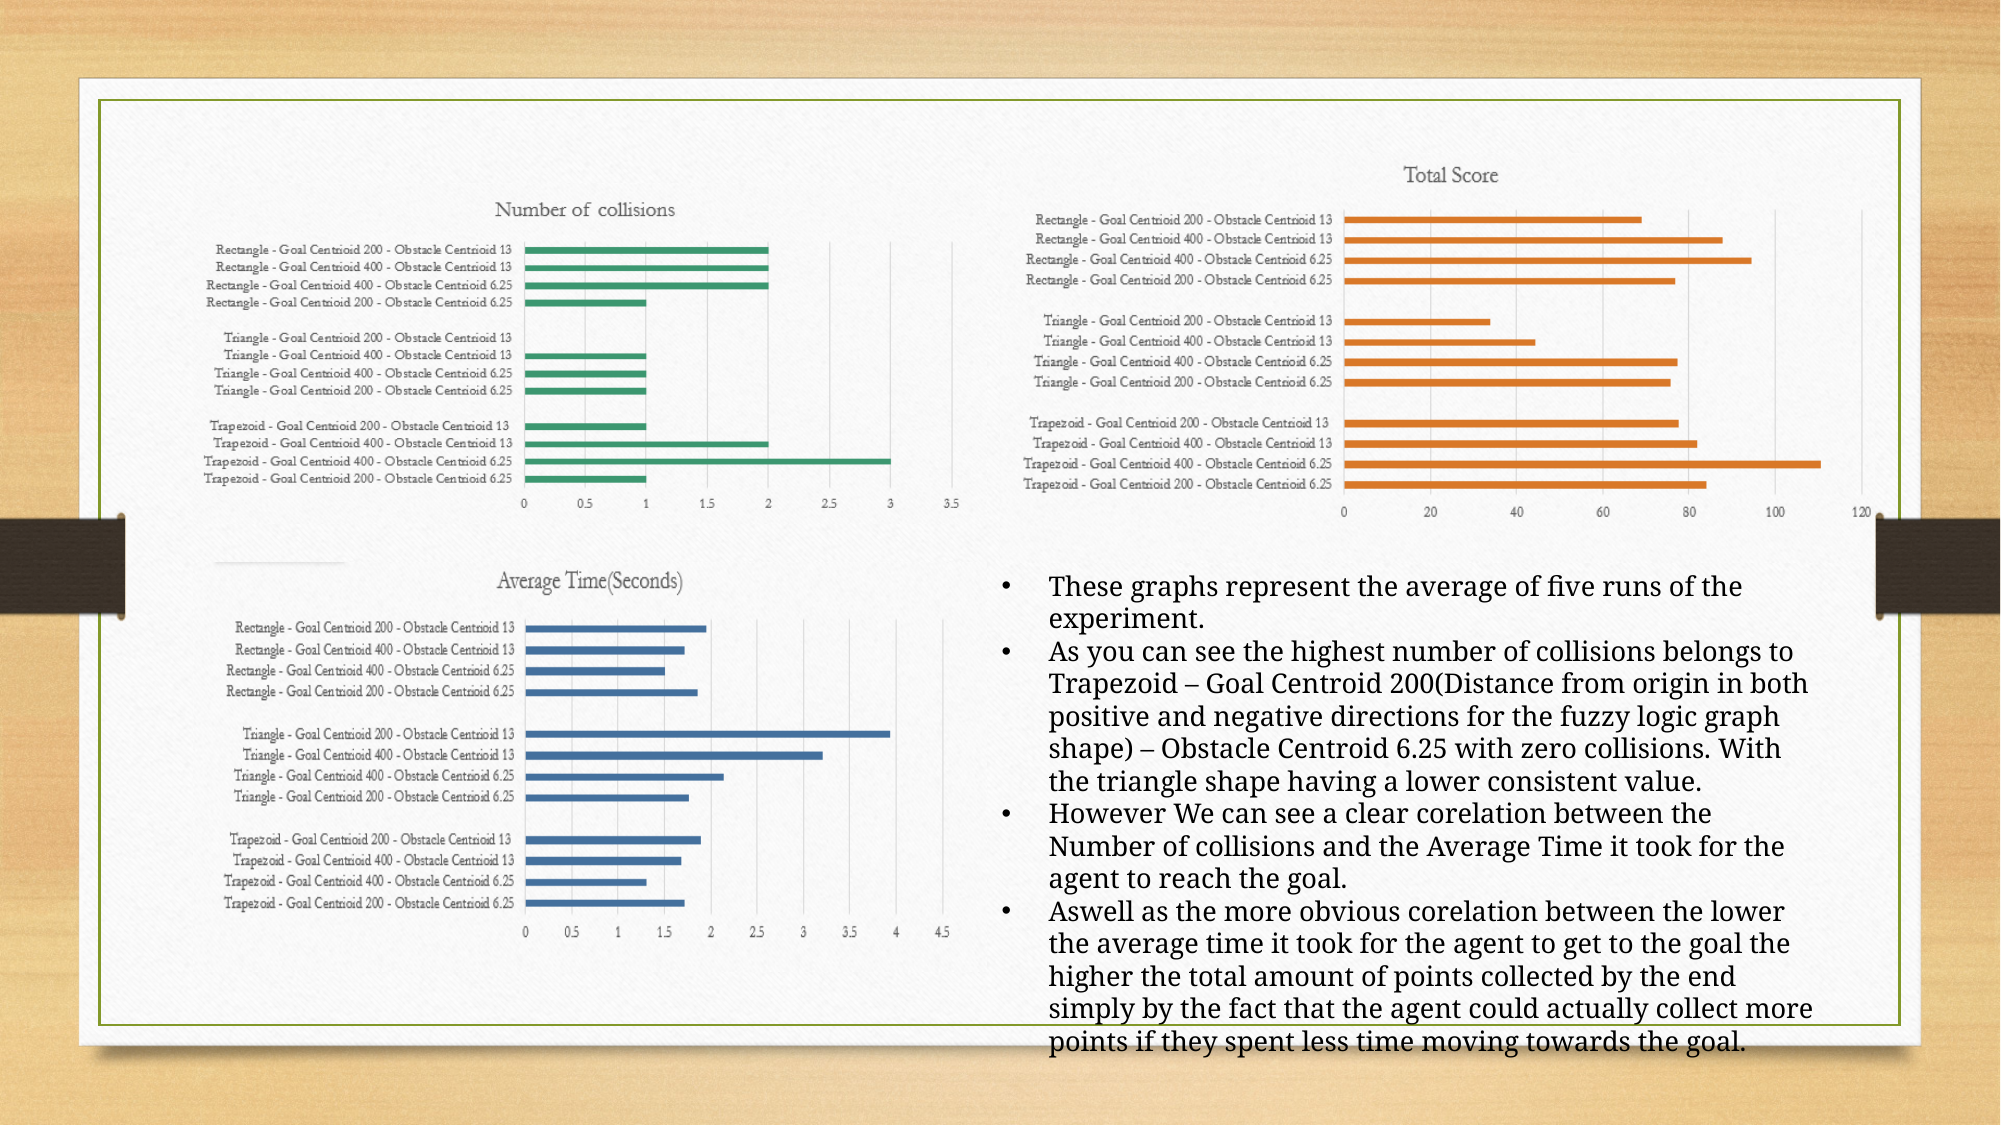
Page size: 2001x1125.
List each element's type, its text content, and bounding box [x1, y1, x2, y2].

text_box These graphs represent the average of five runs of the experiment. As you can see the highest number of collisions belongs to Trapezoid – Goal Centroid 200(Distance from origin in both positive and negative directions for the fuzzy logic graph shape) – Obstacle Centroid 6.25 with zero collisions. With the triangle shape having a lower consistent value. However We can see a clear corelation between the Number of collisions and the Average Time it took for the agent to reach the goal. Aswell as the more obvious corelation between the lower the average time it took for the agent to get to the goal the higher the total amount of points collected by the end simply by the fact that the agent could actually collect more points if they spent less time moving towards the goal. [986, 562, 1836, 1064]
picture [0, 0, 2001, 1125]
